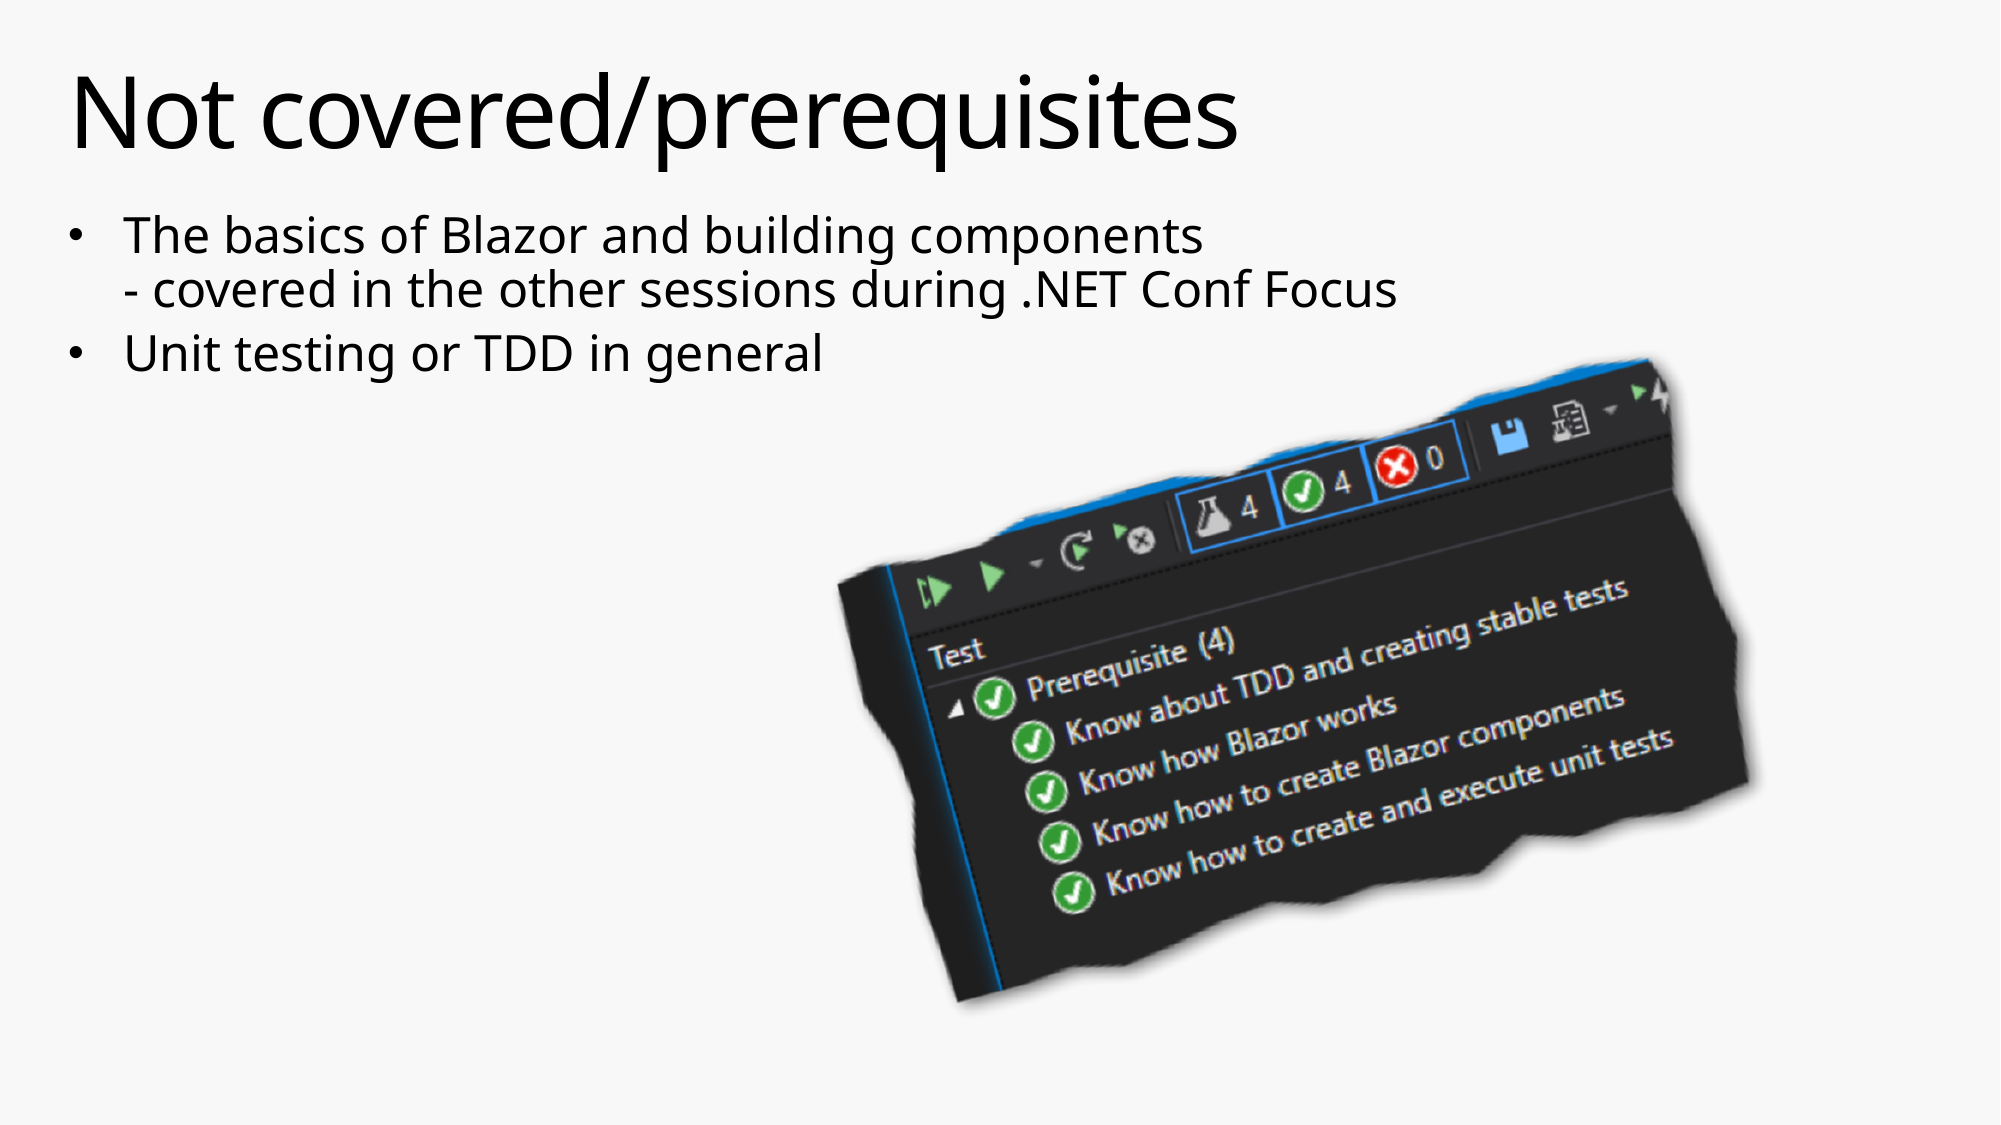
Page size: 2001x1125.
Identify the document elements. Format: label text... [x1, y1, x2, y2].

title Not covered/prerequisites [44, 47, 1957, 196]
picture [805, 317, 1808, 1044]
list The basics of Blazor and building components - covered in the other sessions during .NET Conf Focus Unit testing or TDD in general [44, 196, 1956, 401]
